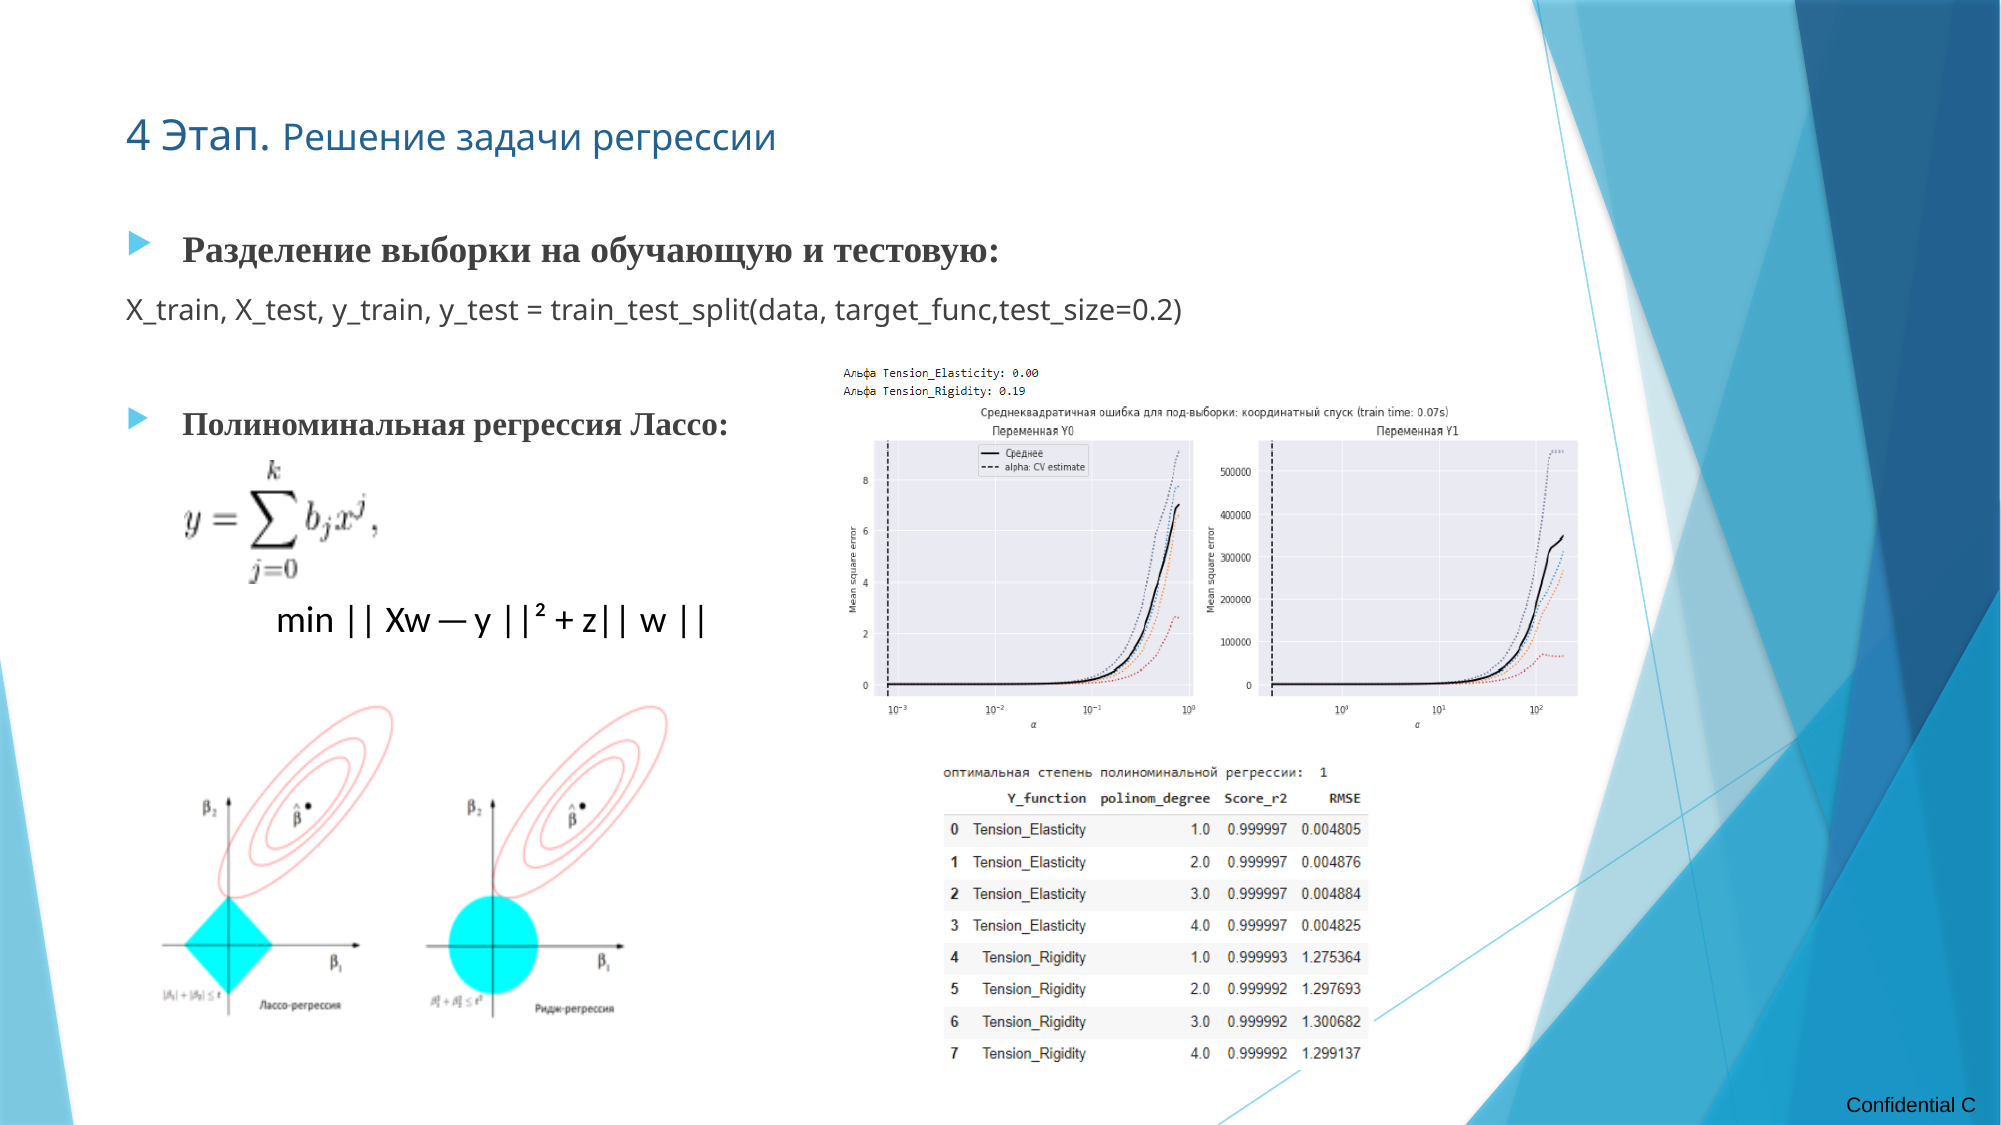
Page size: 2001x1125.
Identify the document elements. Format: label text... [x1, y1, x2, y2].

picture [841, 363, 1593, 737]
picture [935, 760, 1375, 1071]
picture [183, 459, 387, 589]
picture [134, 702, 737, 1076]
list Разделение выборки на обучающую и тестовую: X_train, X_test, y_train, y_test = train_test_split(data, target_func,test_size=0.2) Полиноминальная регрессия Лассо: min || Xw — y ||² + z|| w || [111, 217, 1522, 991]
title 4 Этап. Решение задачи регрессии [111, 99, 1522, 217]
